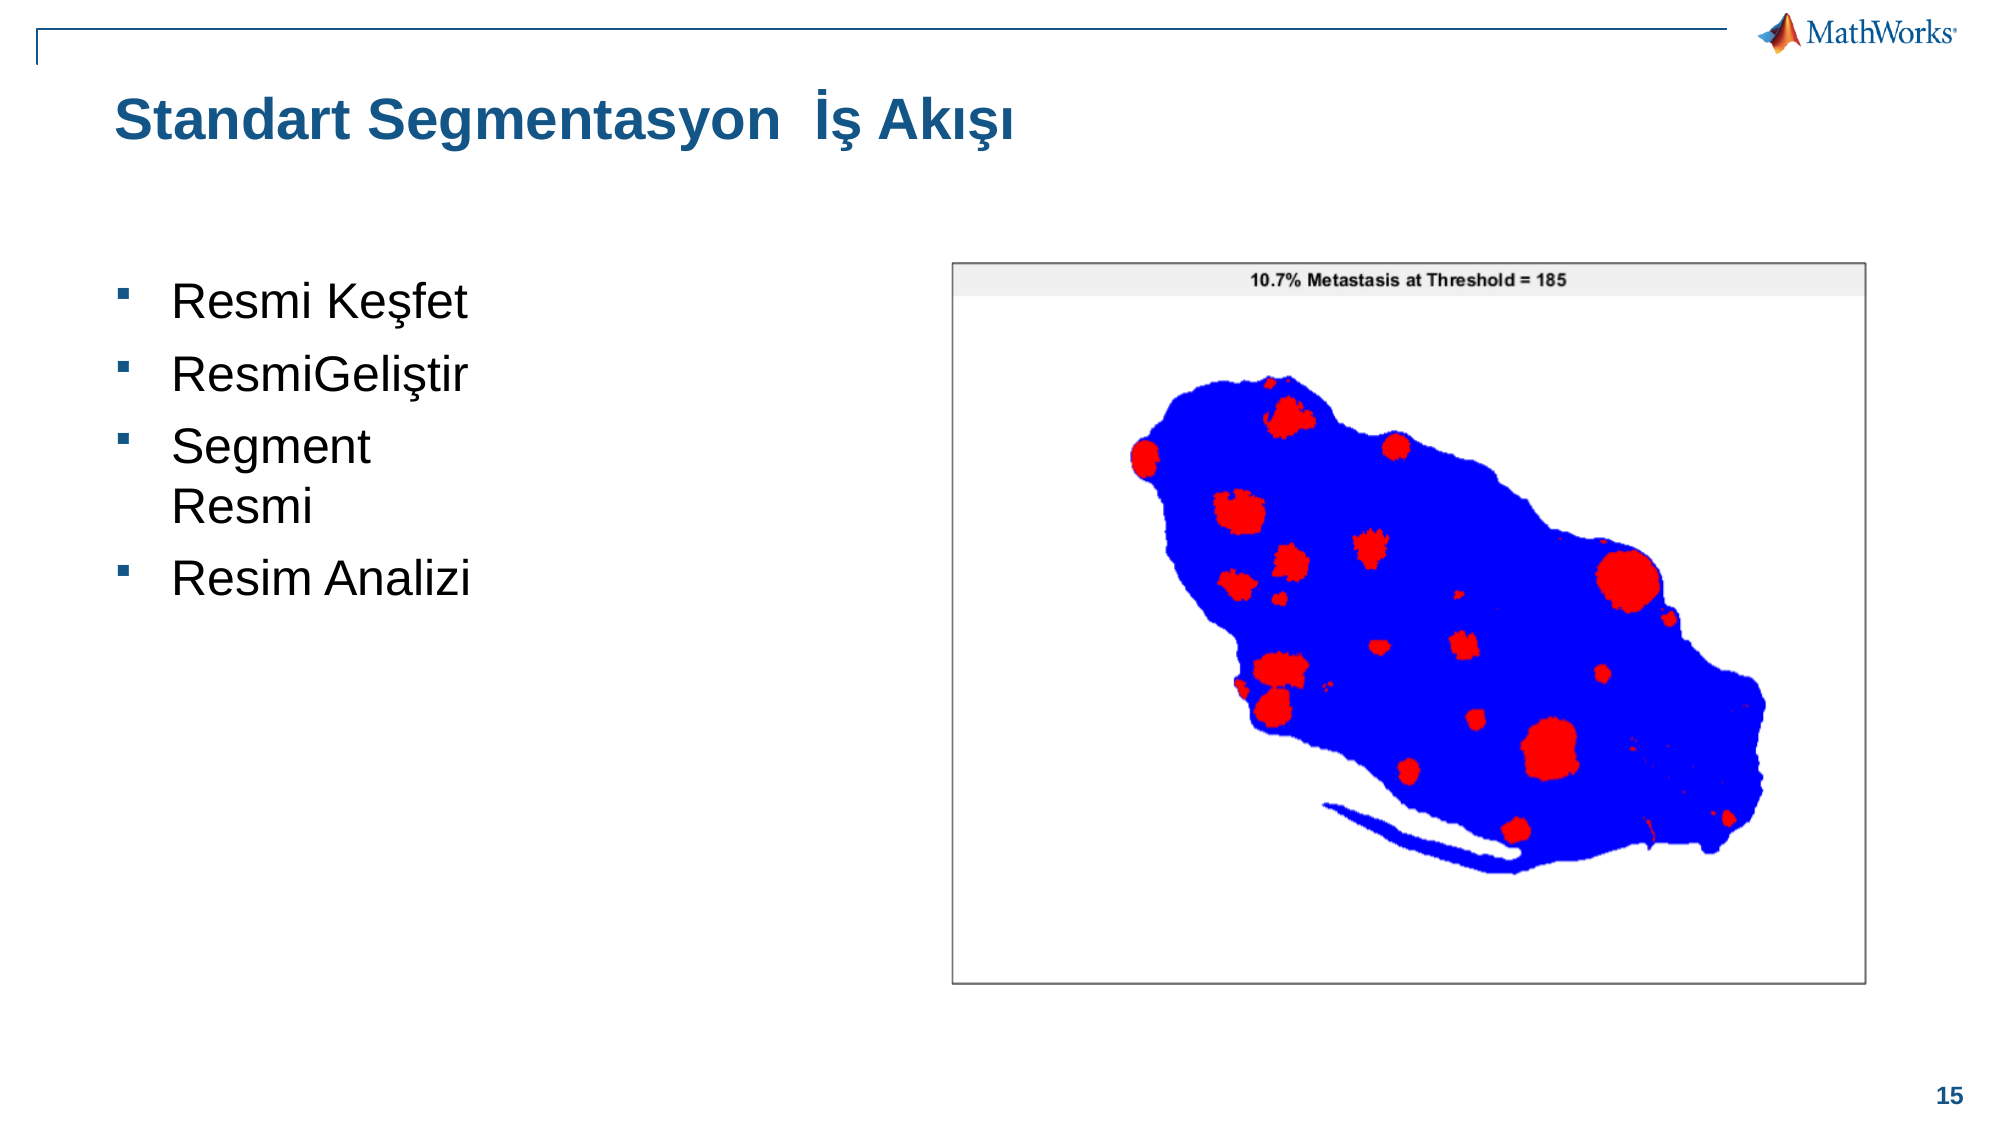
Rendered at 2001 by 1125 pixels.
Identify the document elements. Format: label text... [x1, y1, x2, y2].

text_box Resmi Keşfet ResmiGeliştir Segment Resmi Resim Analizi [112, 254, 525, 606]
text_box [951, 262, 1867, 985]
title Standart Segmentasyon İş Akışı [112, 78, 1052, 269]
slide_number 15 [1929, 1079, 1971, 1125]
picture [1757, 13, 1957, 54]
